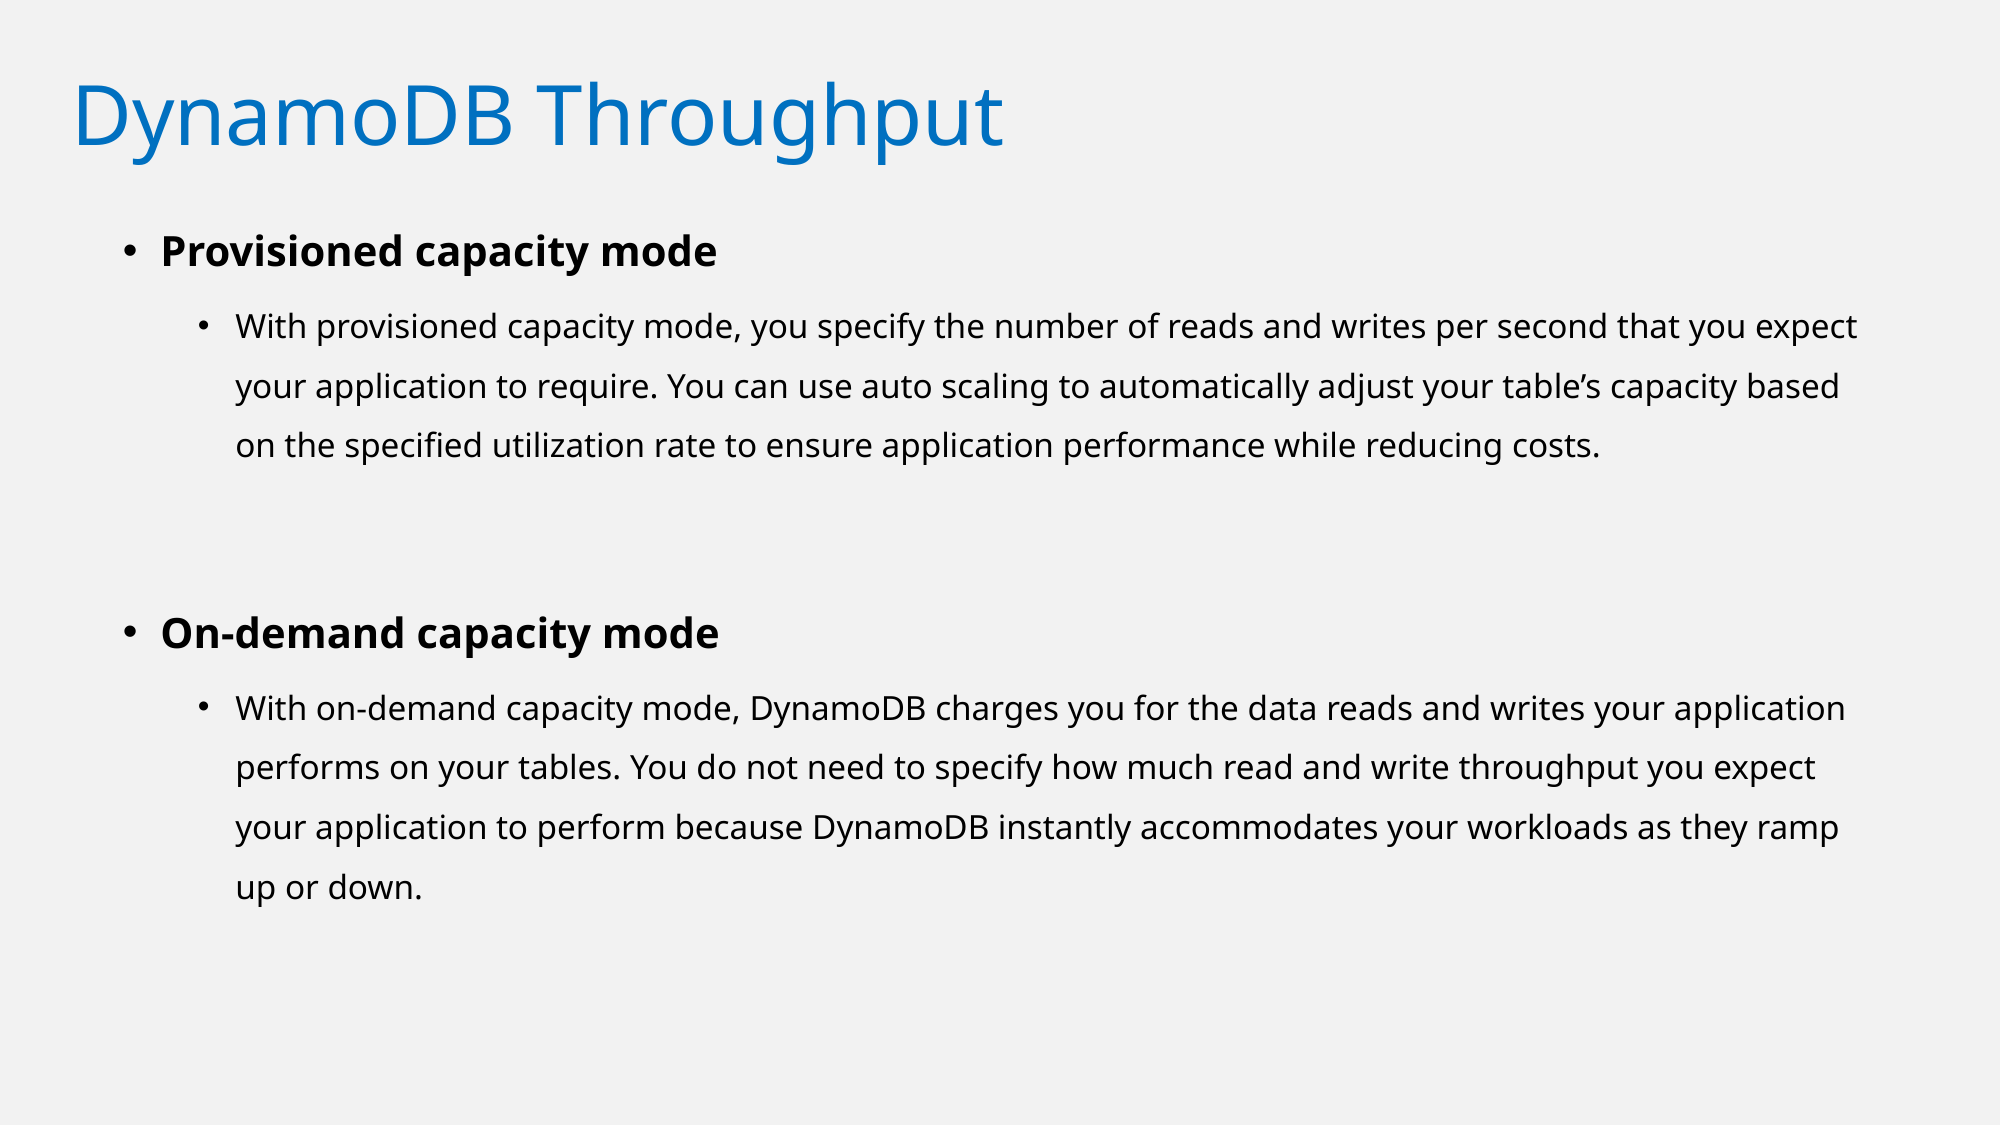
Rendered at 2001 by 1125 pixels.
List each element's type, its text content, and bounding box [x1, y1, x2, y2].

list Provisioned capacity mode With provisioned capacity mode, you specify the number of reads and writes per second that you expect your application to require. You can use auto scaling to automatically adjust your table’s capacity based on the specified utilization rate to ensure application performance while reducing costs. On-demand capacity mode With on-demand capacity mode, DynamoDB charges you for the data reads and writes your application performs on your tables. You do not need to specify how much read and write throughput you expect your application to perform because DynamoDB instantly accommodates your workloads as they ramp up or down. [107, 192, 1886, 1029]
title DynamoDB Throughput [56, 45, 1900, 193]
